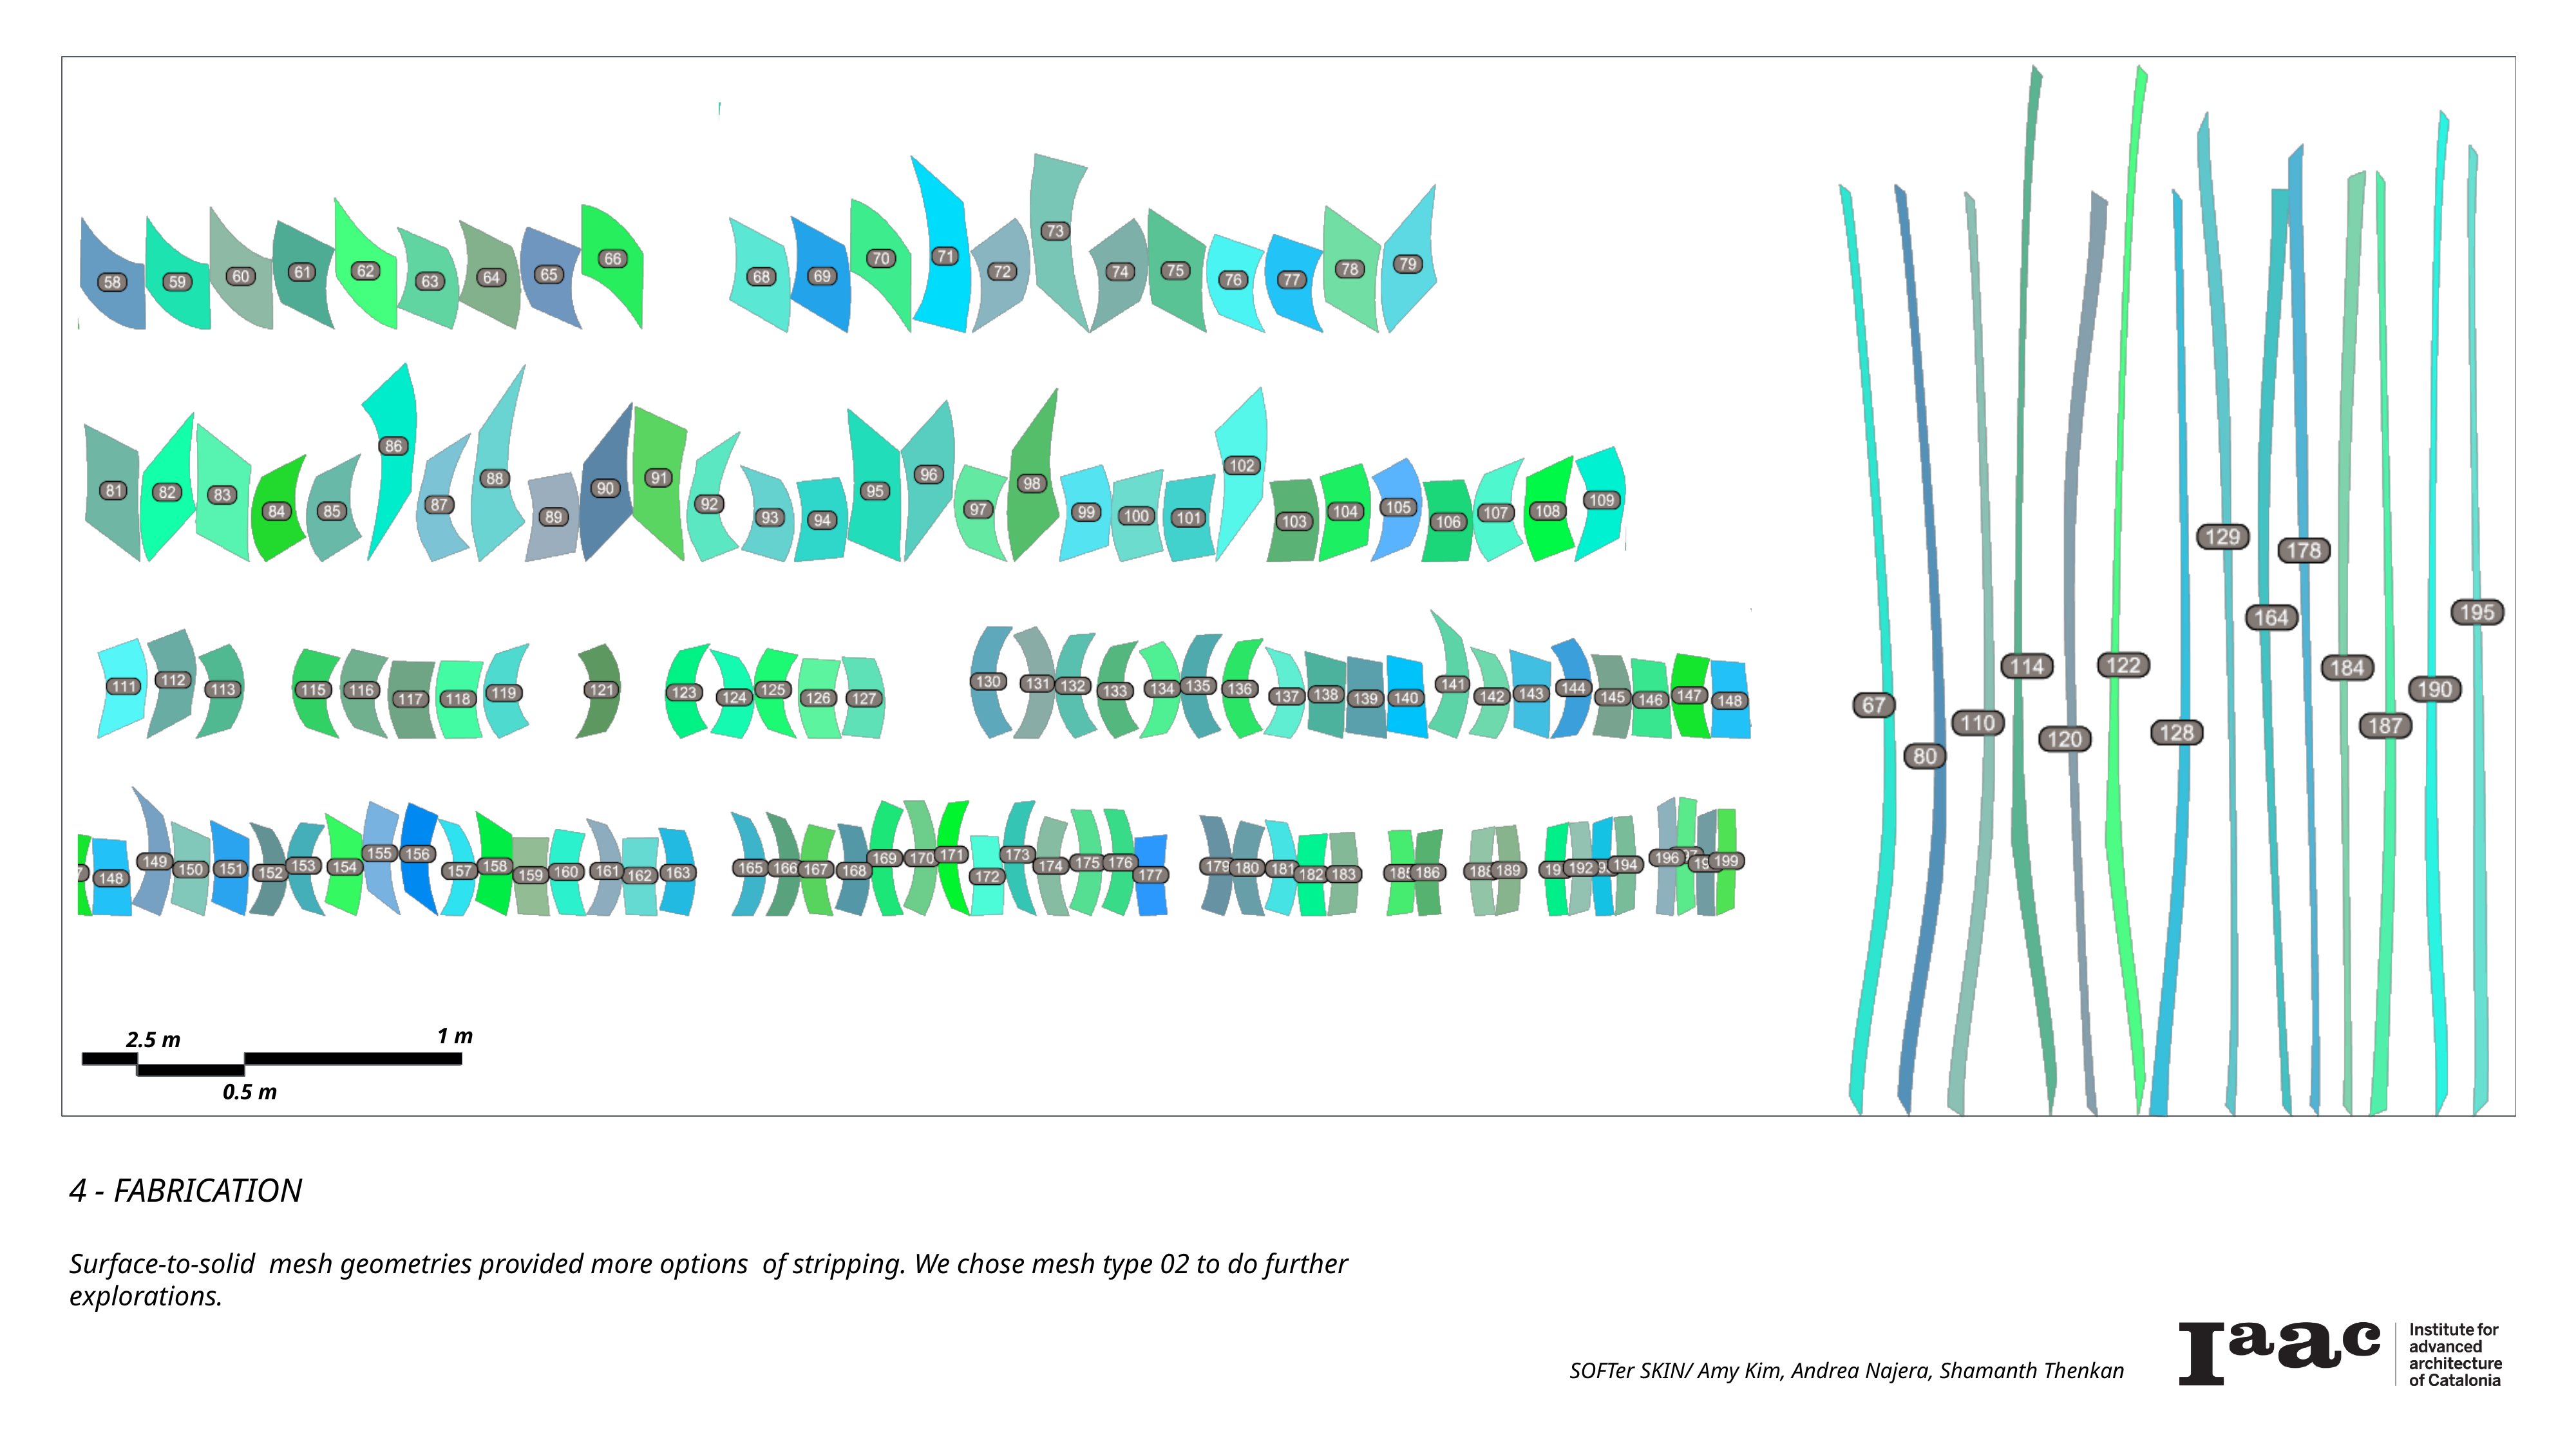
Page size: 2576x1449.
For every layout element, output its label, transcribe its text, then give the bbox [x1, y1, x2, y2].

text_box 4 - FABRICATION Surface-to-solid mesh geometries provided more options of stripping. We chose mesh type 02 to do further explorations. [59, 1159, 1379, 1449]
picture [77, 102, 1627, 598]
picture [1824, 56, 2529, 1150]
text_box SOFTer SKIN/ Amy Kim, Andrea Najera, Shamanth Thenkan [1379, 1345, 2134, 1394]
picture [77, 607, 1752, 1103]
text_box [61, 56, 1824, 1116]
picture [2179, 1322, 2503, 1387]
text_box 0.5 m [213, 1110, 310, 1117]
